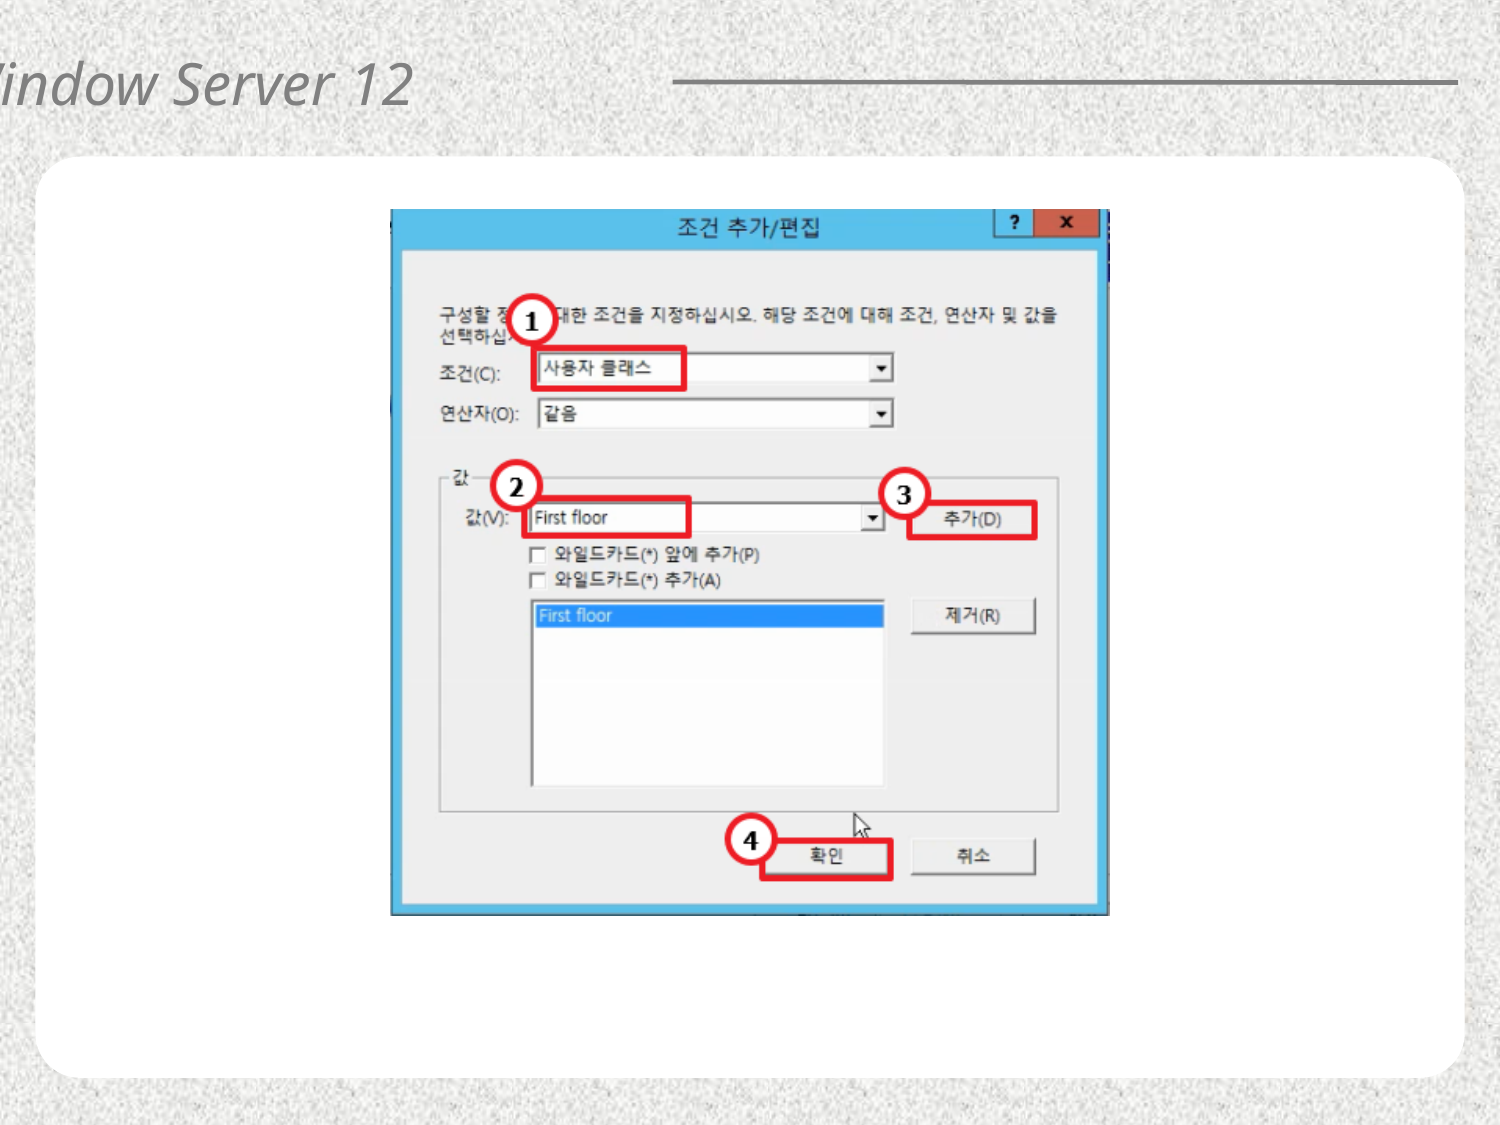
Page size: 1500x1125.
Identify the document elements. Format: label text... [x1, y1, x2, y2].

picture [0, 0, 1500, 1125]
text_box [35, 156, 1465, 1078]
text_box Window Server 12 [0, 39, 673, 125]
